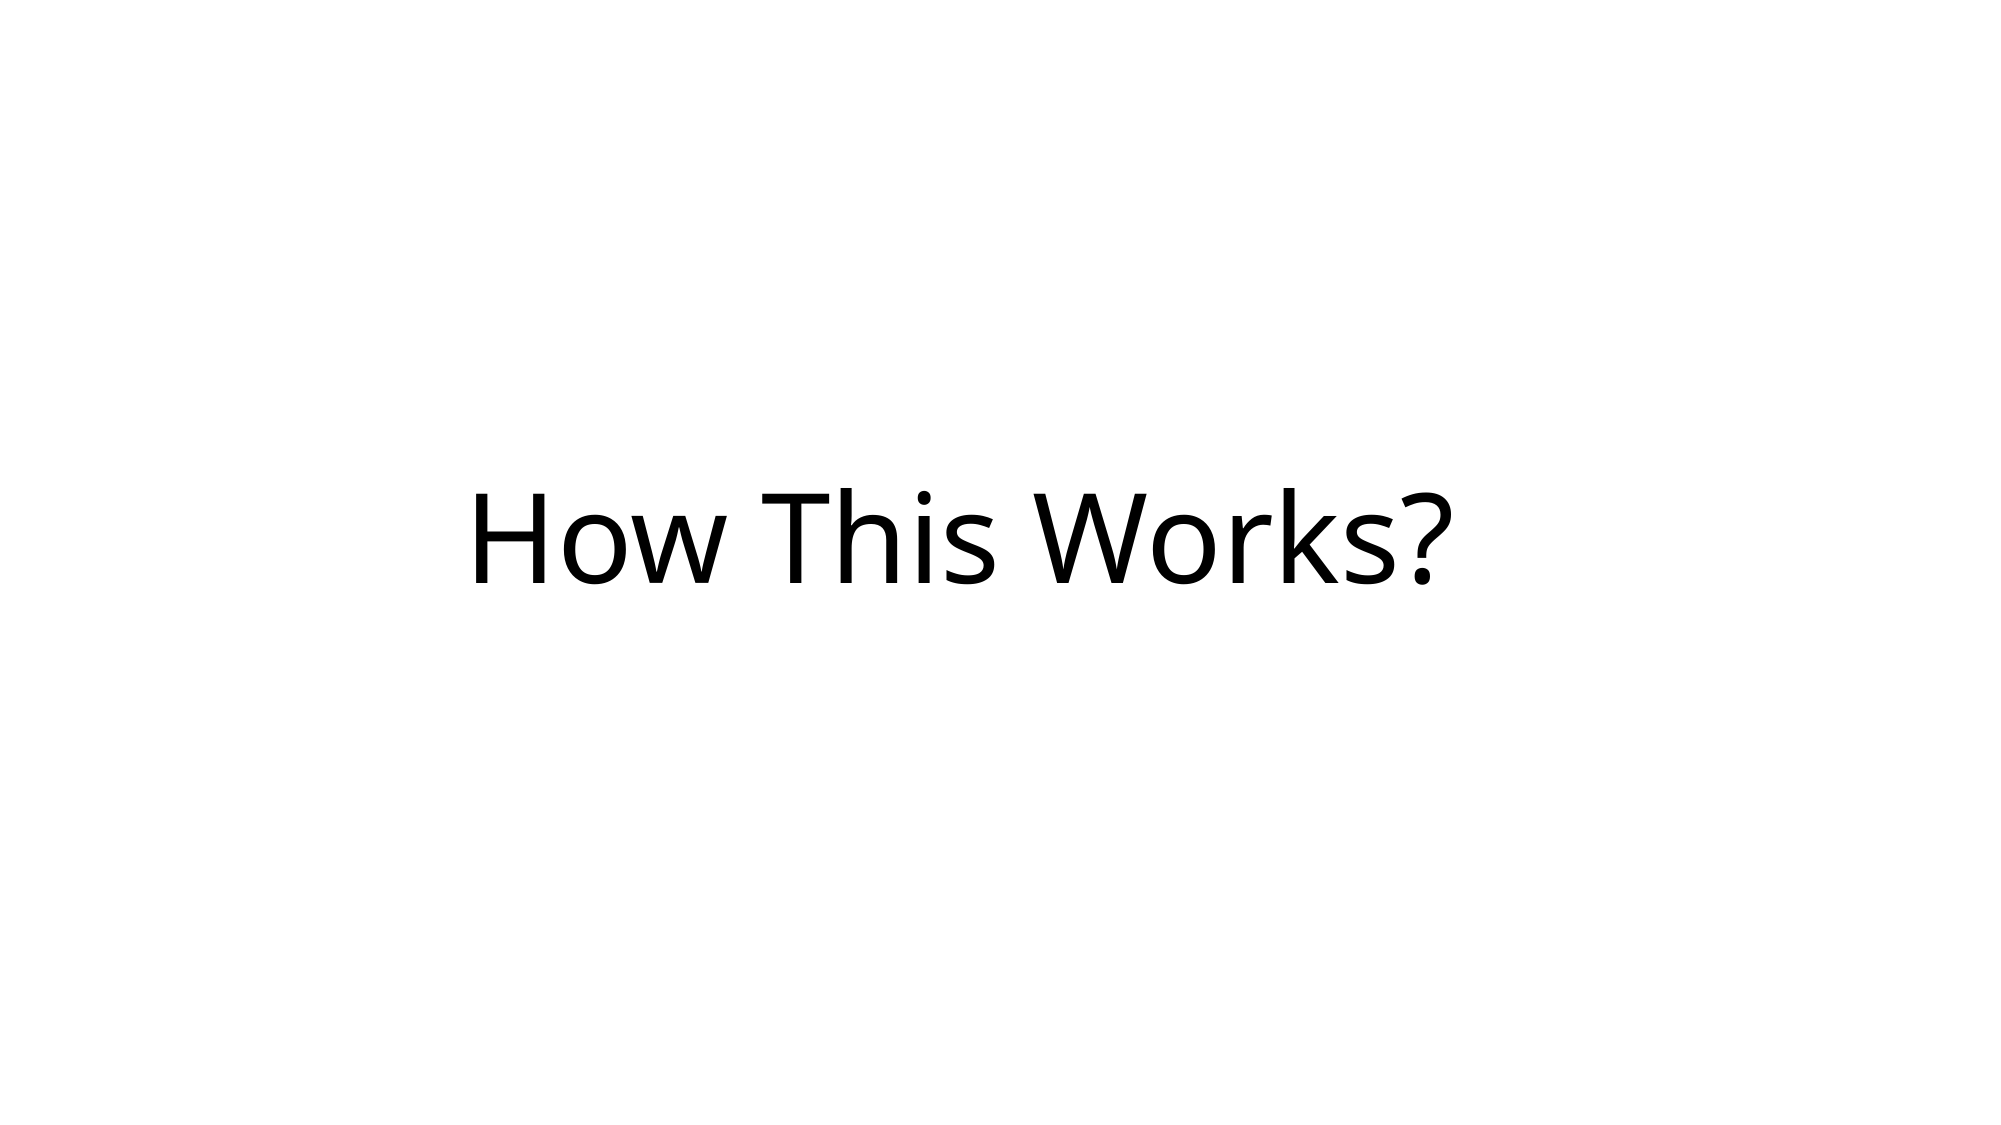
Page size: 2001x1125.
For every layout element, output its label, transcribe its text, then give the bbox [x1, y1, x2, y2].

title How This Works? [449, 423, 2000, 662]
